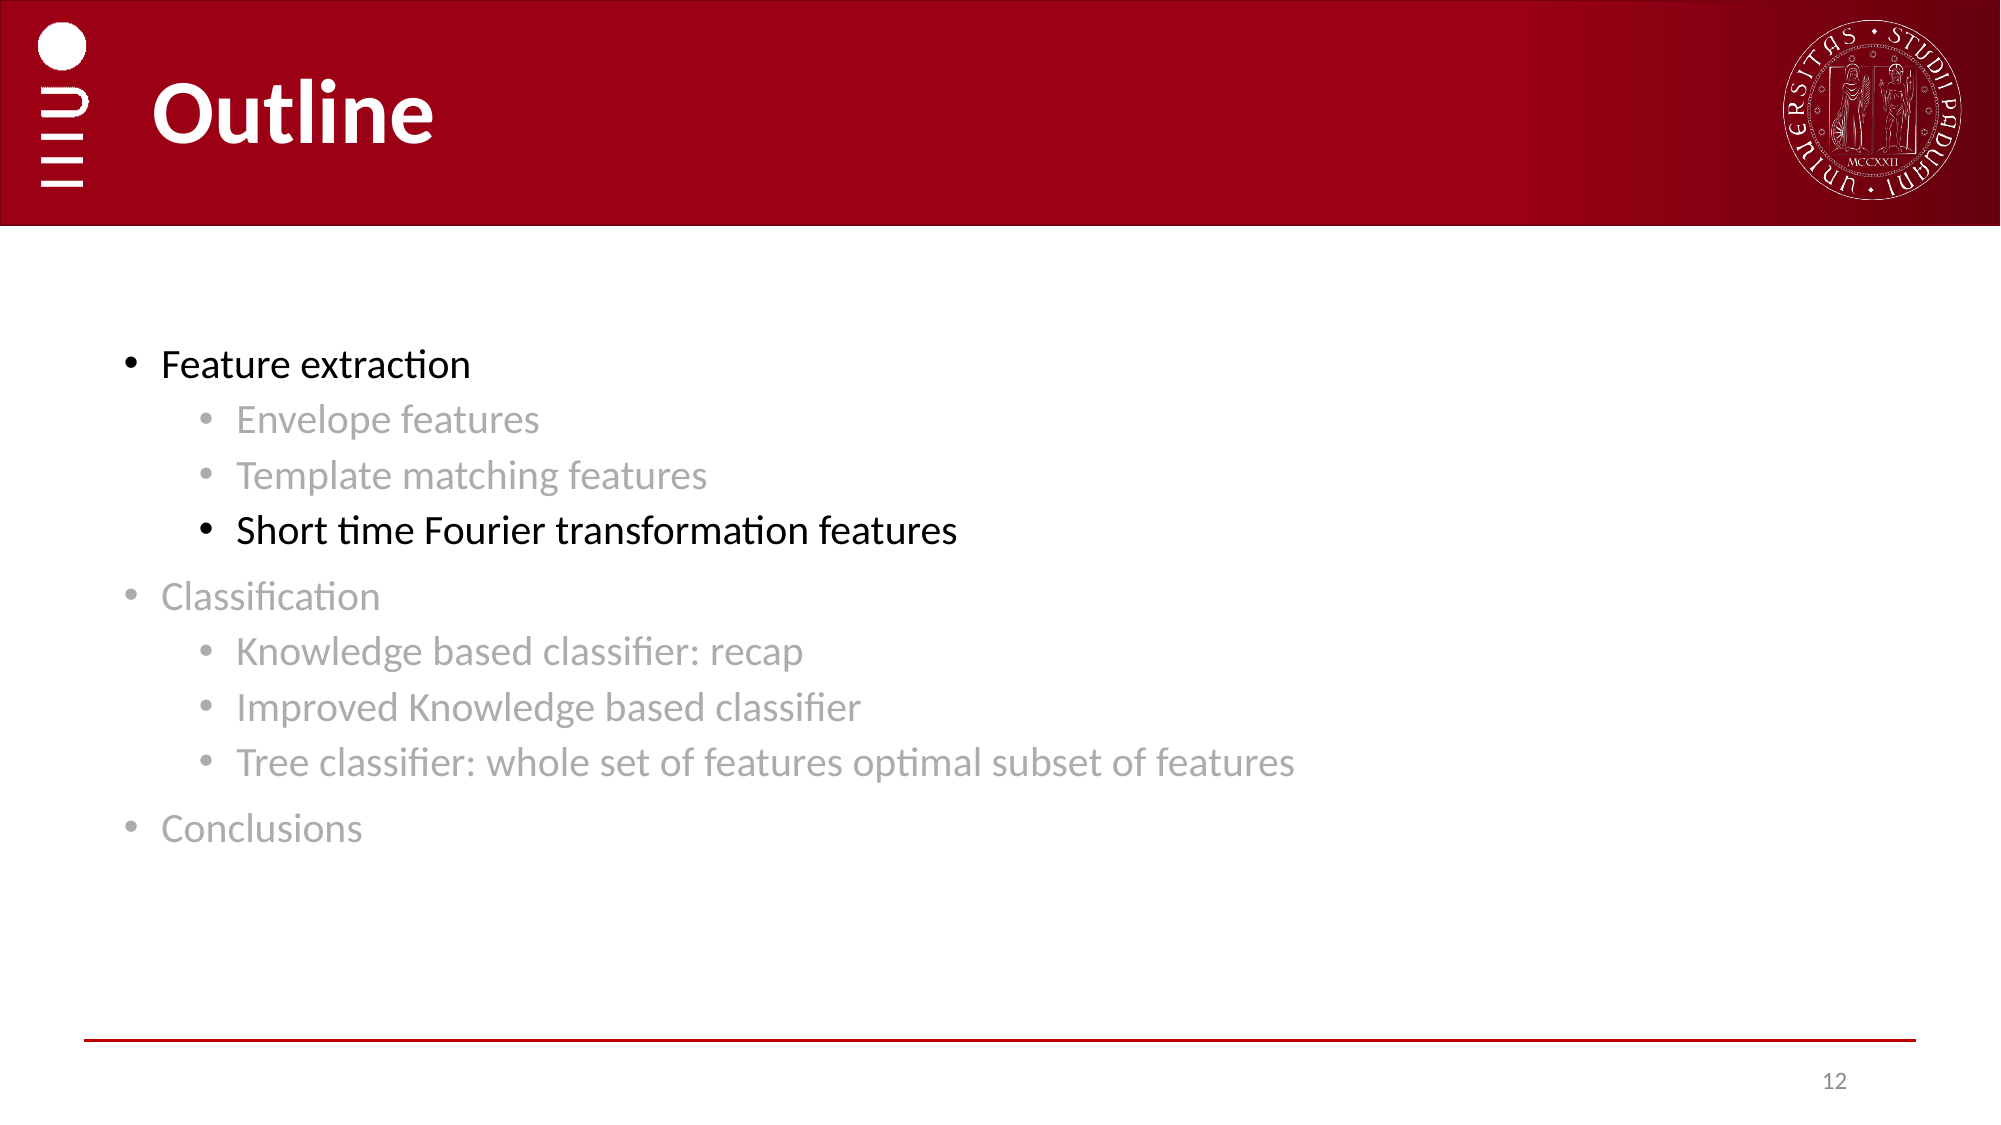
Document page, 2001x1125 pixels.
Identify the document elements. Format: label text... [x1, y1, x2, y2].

slide_number 12 [1412, 1049, 1863, 1110]
picture [1783, 20, 1963, 200]
list Feature extraction Envelope features Template matching features Short time Fourier transformation features Classification Knowledge based classifier: recap Improved Knowledge based classifier Tree classifier: whole set of features optimal subset of features Conclusions [109, 334, 1766, 967]
title Outline [137, 34, 1610, 194]
